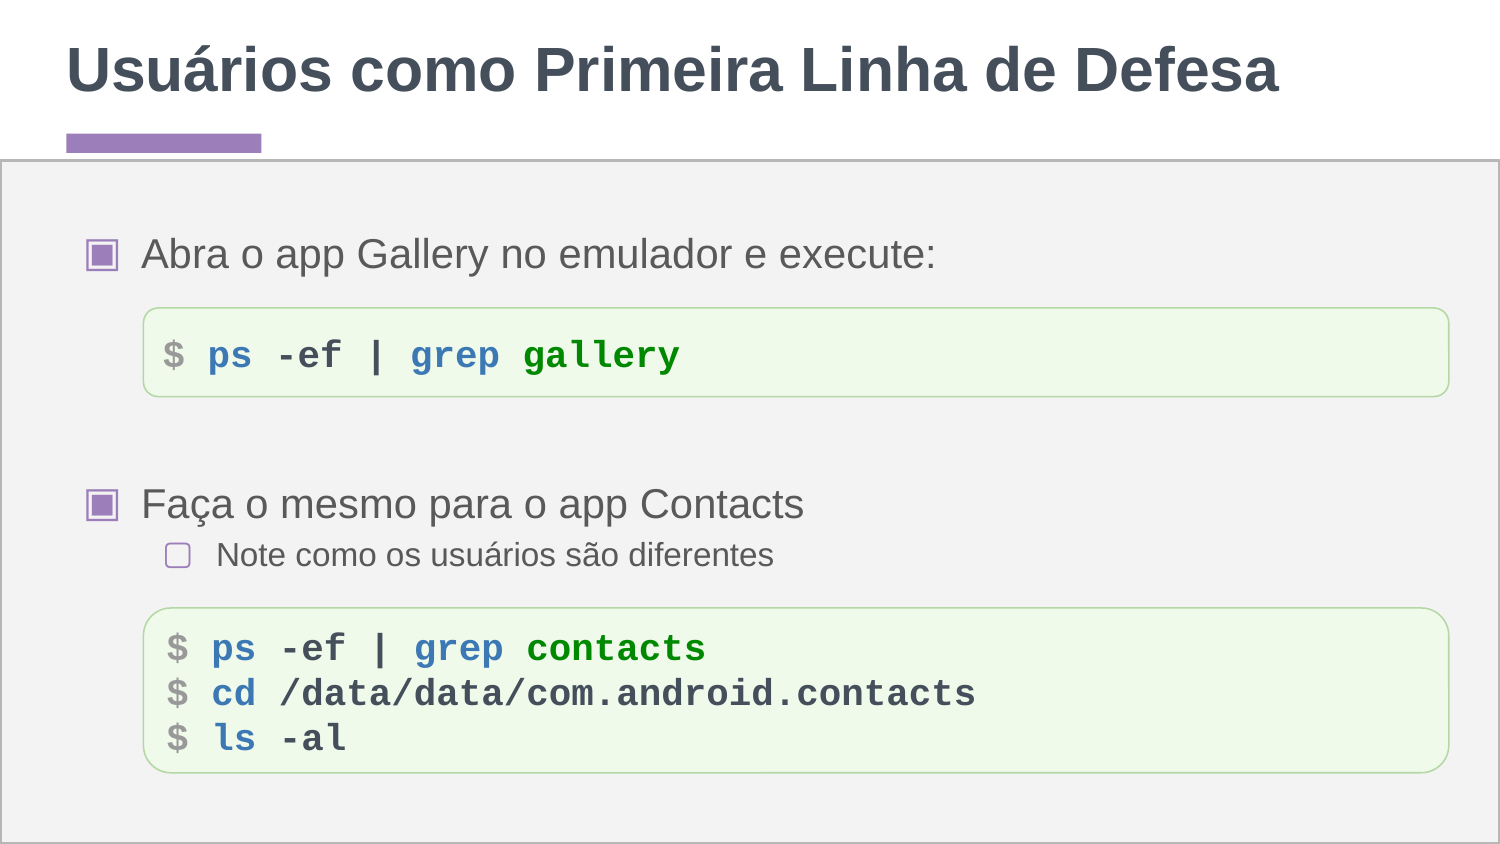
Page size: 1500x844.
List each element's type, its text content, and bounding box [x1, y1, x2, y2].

title Usuários como Primeira Linha de Defesa [51, 0, 1449, 134]
text_box $ ps -ef | grep gallery [143, 307, 1449, 397]
list Abra o app Gallery no emulador e execute: [51, 204, 1449, 293]
list Faça o mesmo para o app Contacts Note como os usuários são diferentes [51, 454, 1449, 596]
text_box $ ps -ef | grep contacts $ cd /data/data/com.android.contacts $ ls -al [143, 607, 1449, 773]
text_box [0, 160, 1500, 844]
